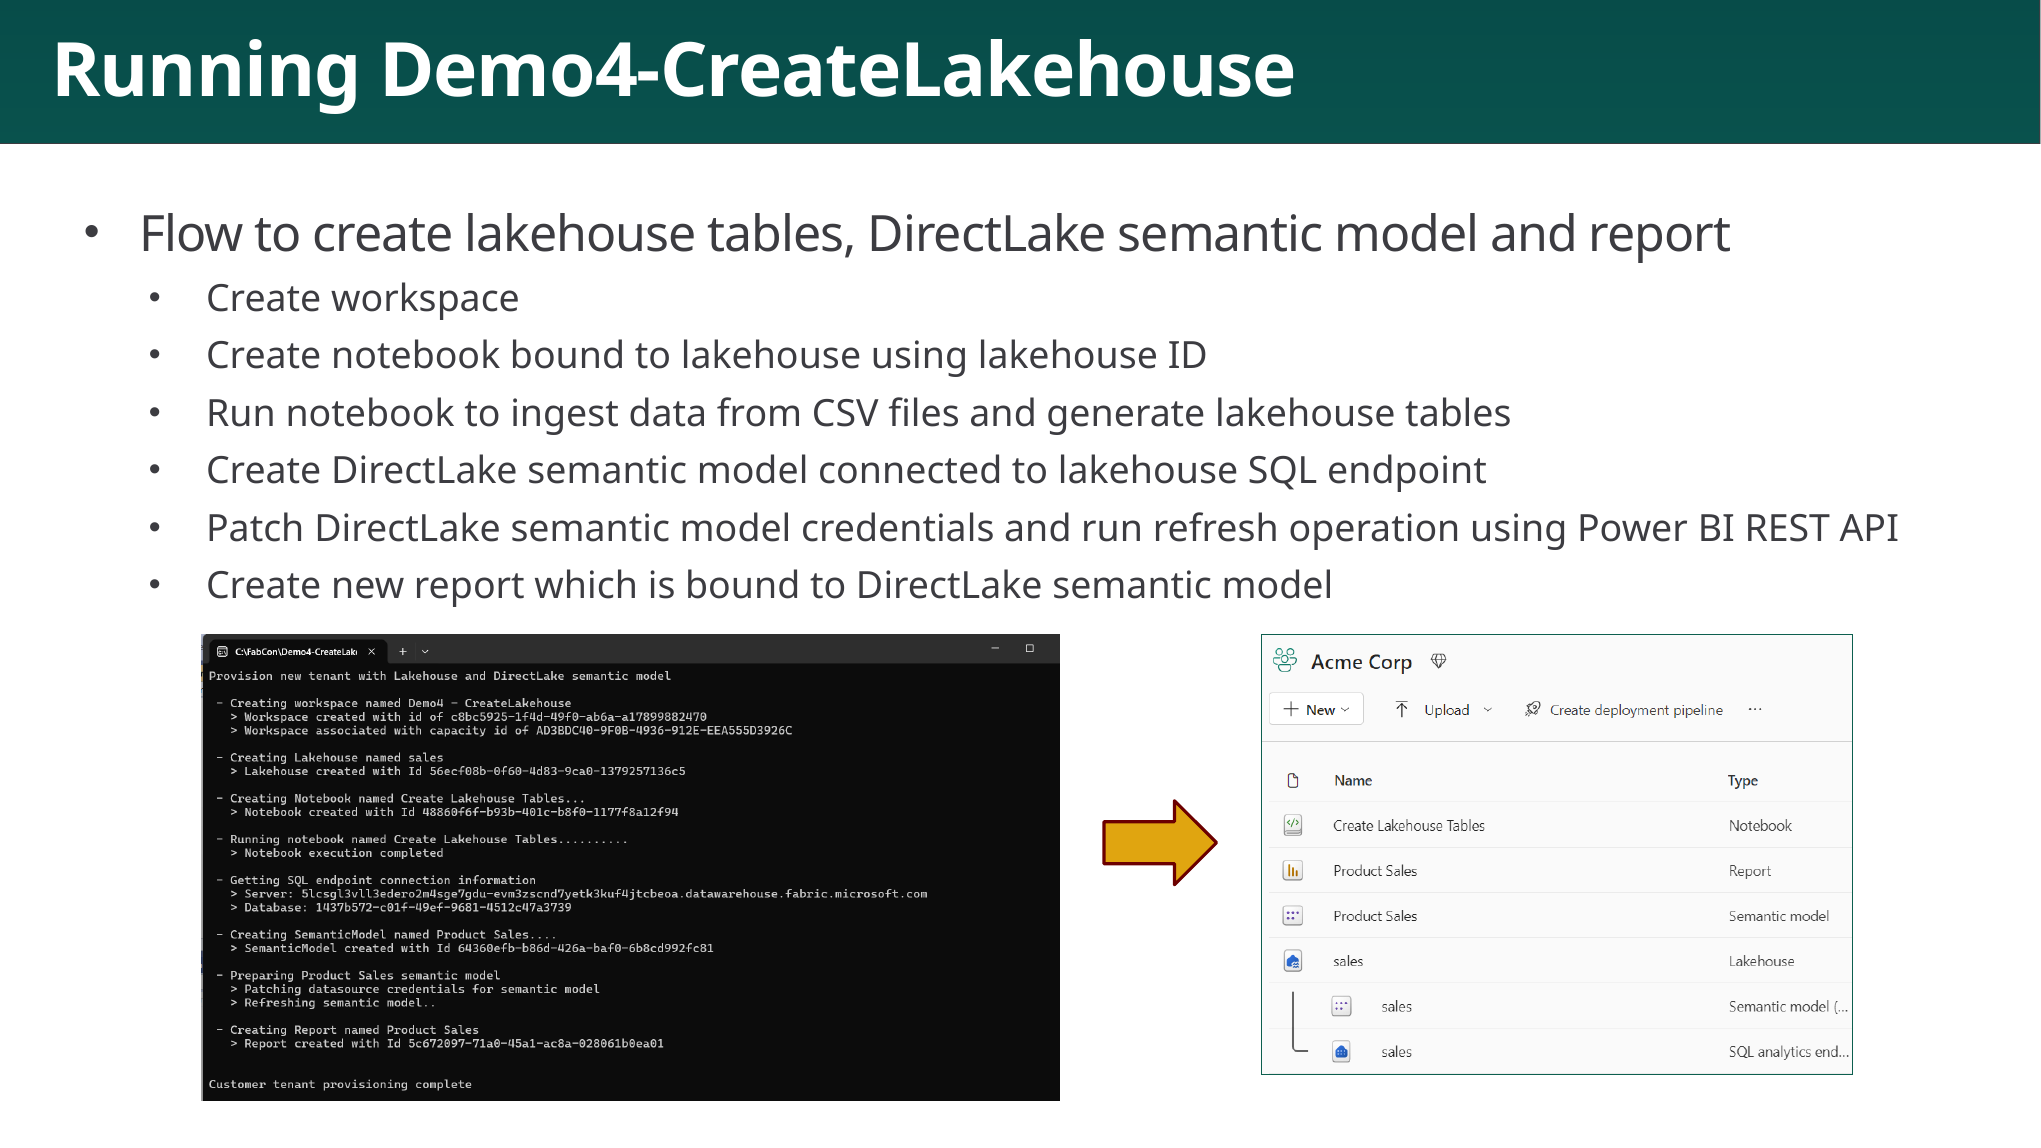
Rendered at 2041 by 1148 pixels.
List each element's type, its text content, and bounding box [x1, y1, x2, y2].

picture [1260, 633, 1853, 1075]
picture [201, 633, 1060, 1102]
text_box [1103, 800, 1218, 886]
list Flow to create lakehouse tables, DirectLake semantic model and report Create workspace Create notebook bound to lakehouse using lakehouse ID Run notebook to ingest data from CSV files and generate lakehouse tables Create DirectLake semantic model connected to lakehouse SQL endpoint Patch DirectLake semantic model credentials and run refresh operation using Power BI REST API Create new report which is bound to DirectLake semantic model [83, 201, 1988, 669]
title Running Demo4-CreateLakehouse [51, 31, 1988, 113]
